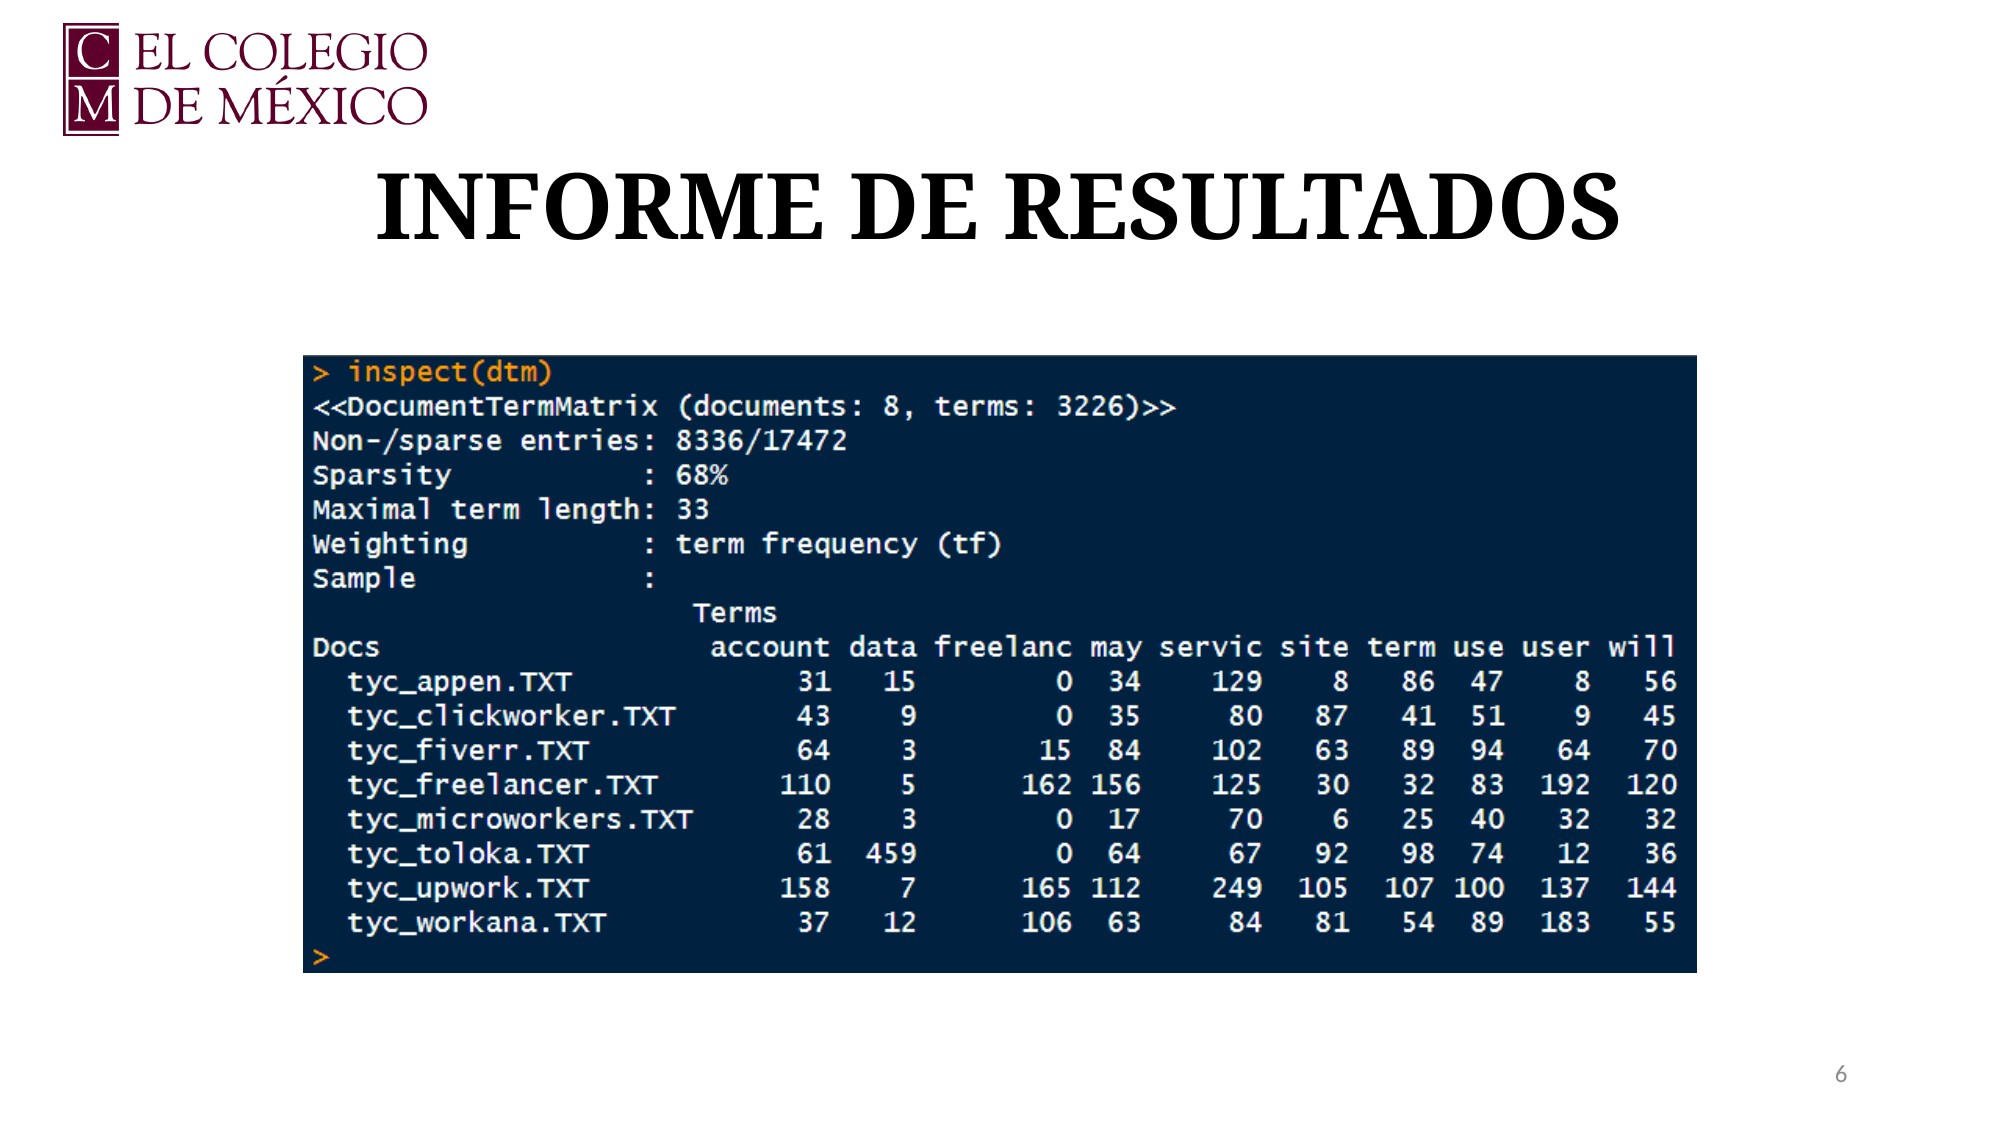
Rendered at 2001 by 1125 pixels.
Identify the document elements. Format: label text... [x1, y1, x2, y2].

slide_number 6 [1412, 1042, 1863, 1103]
picture [63, 23, 427, 136]
picture [303, 355, 1697, 973]
title INFORME DE RESULTADOS [137, 135, 1863, 286]
